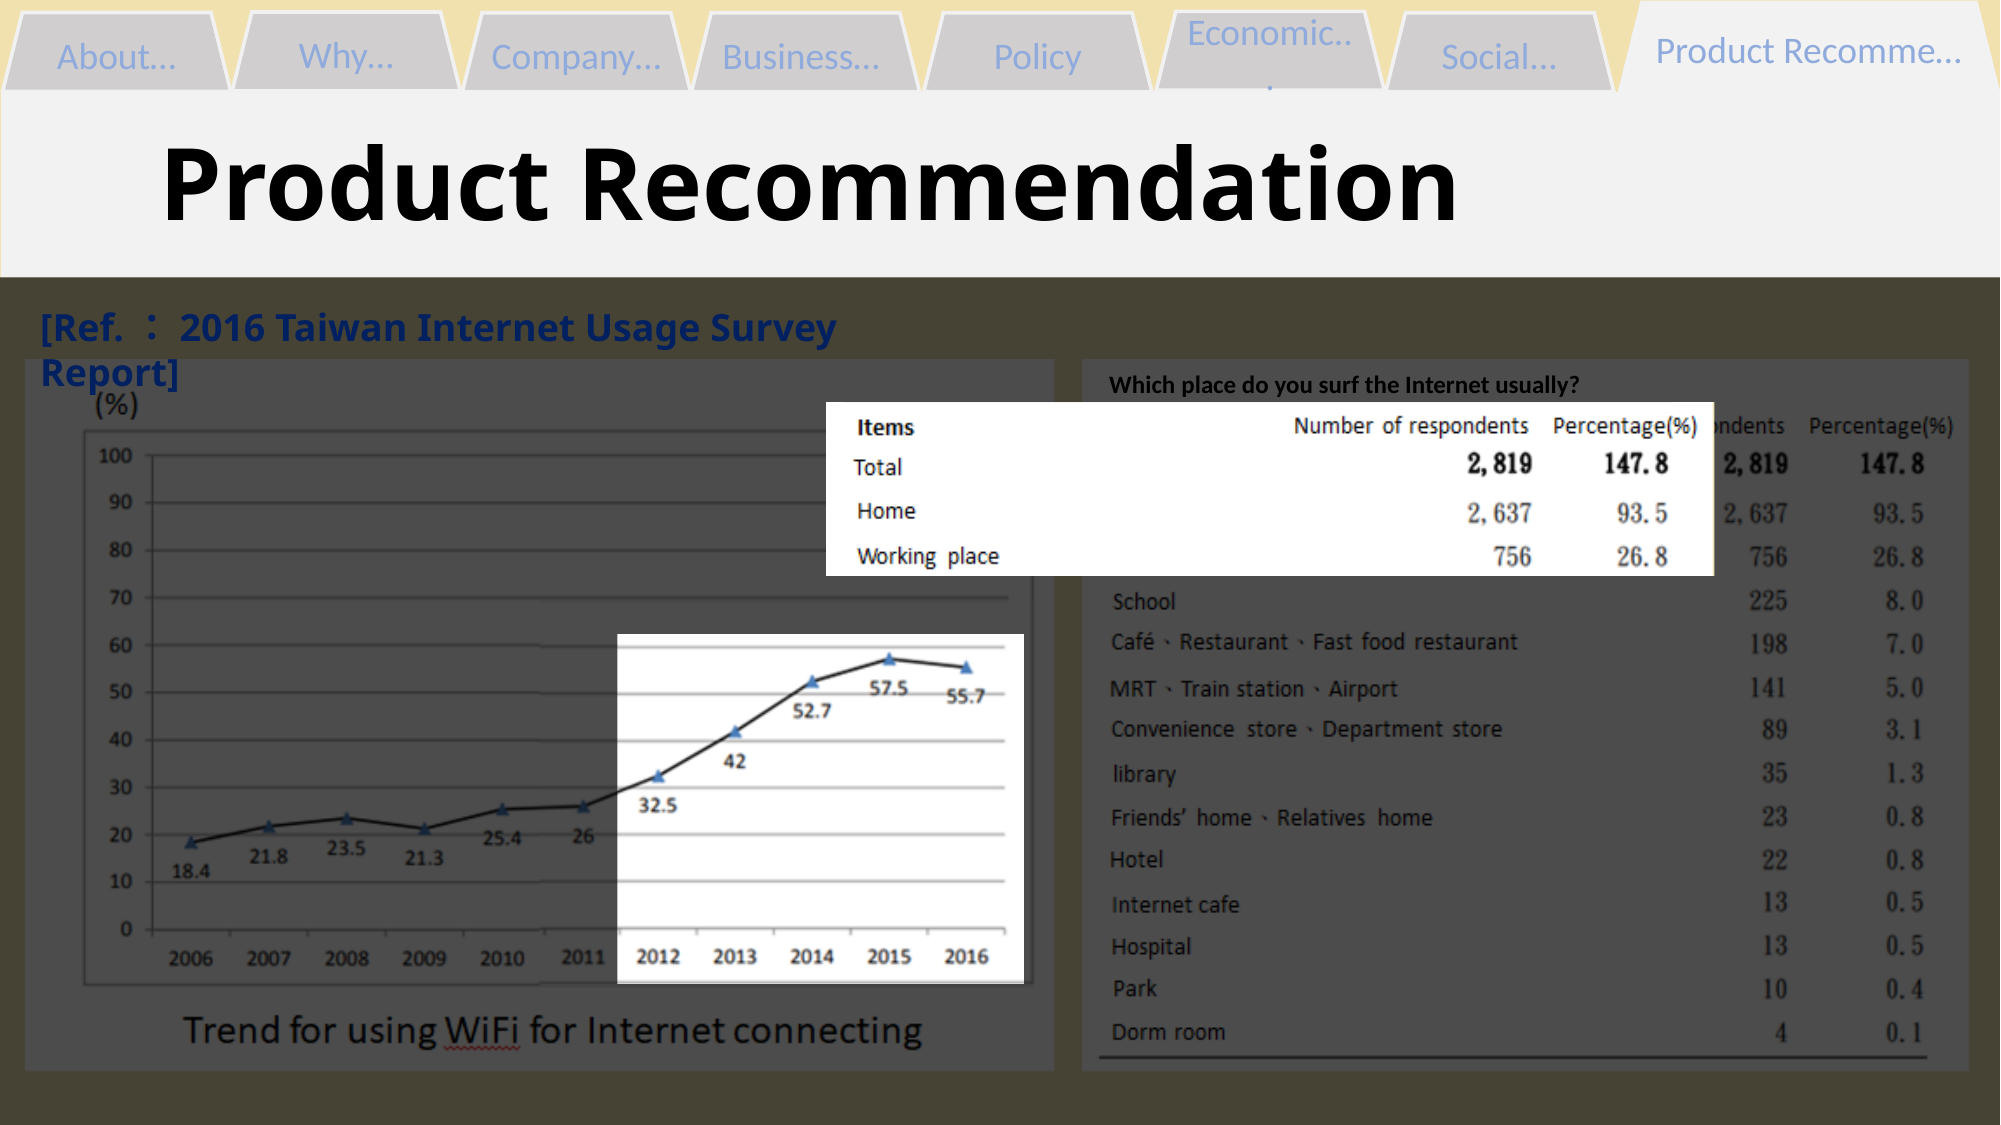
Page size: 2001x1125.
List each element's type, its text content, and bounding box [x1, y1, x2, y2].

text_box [0, 0, 2000, 278]
picture [25, 359, 1971, 1075]
text_box [Ref.：2016 Taiwan Internet Usage Survey Report] [25, 296, 1002, 359]
text_box [0, 278, 2000, 1125]
